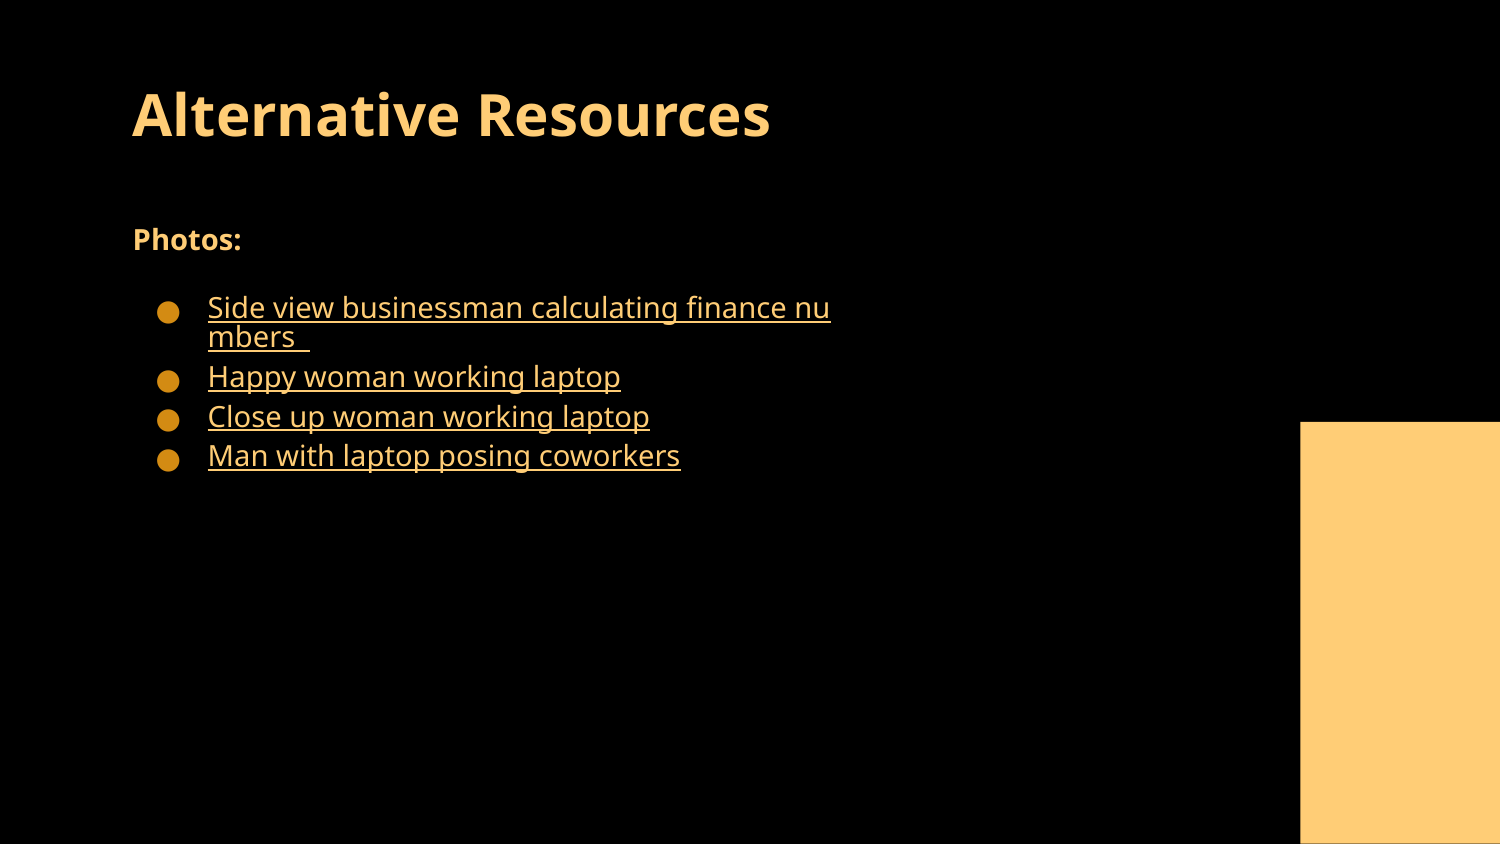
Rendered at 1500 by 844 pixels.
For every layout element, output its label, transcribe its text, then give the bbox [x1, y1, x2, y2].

subtitle Photos: Side view businessman calculating finance numbers Happy woman working laptop Close up woman working laptop Man with laptop posing coworkers [117, 205, 878, 764]
title Alternative Resources [117, 62, 1383, 185]
